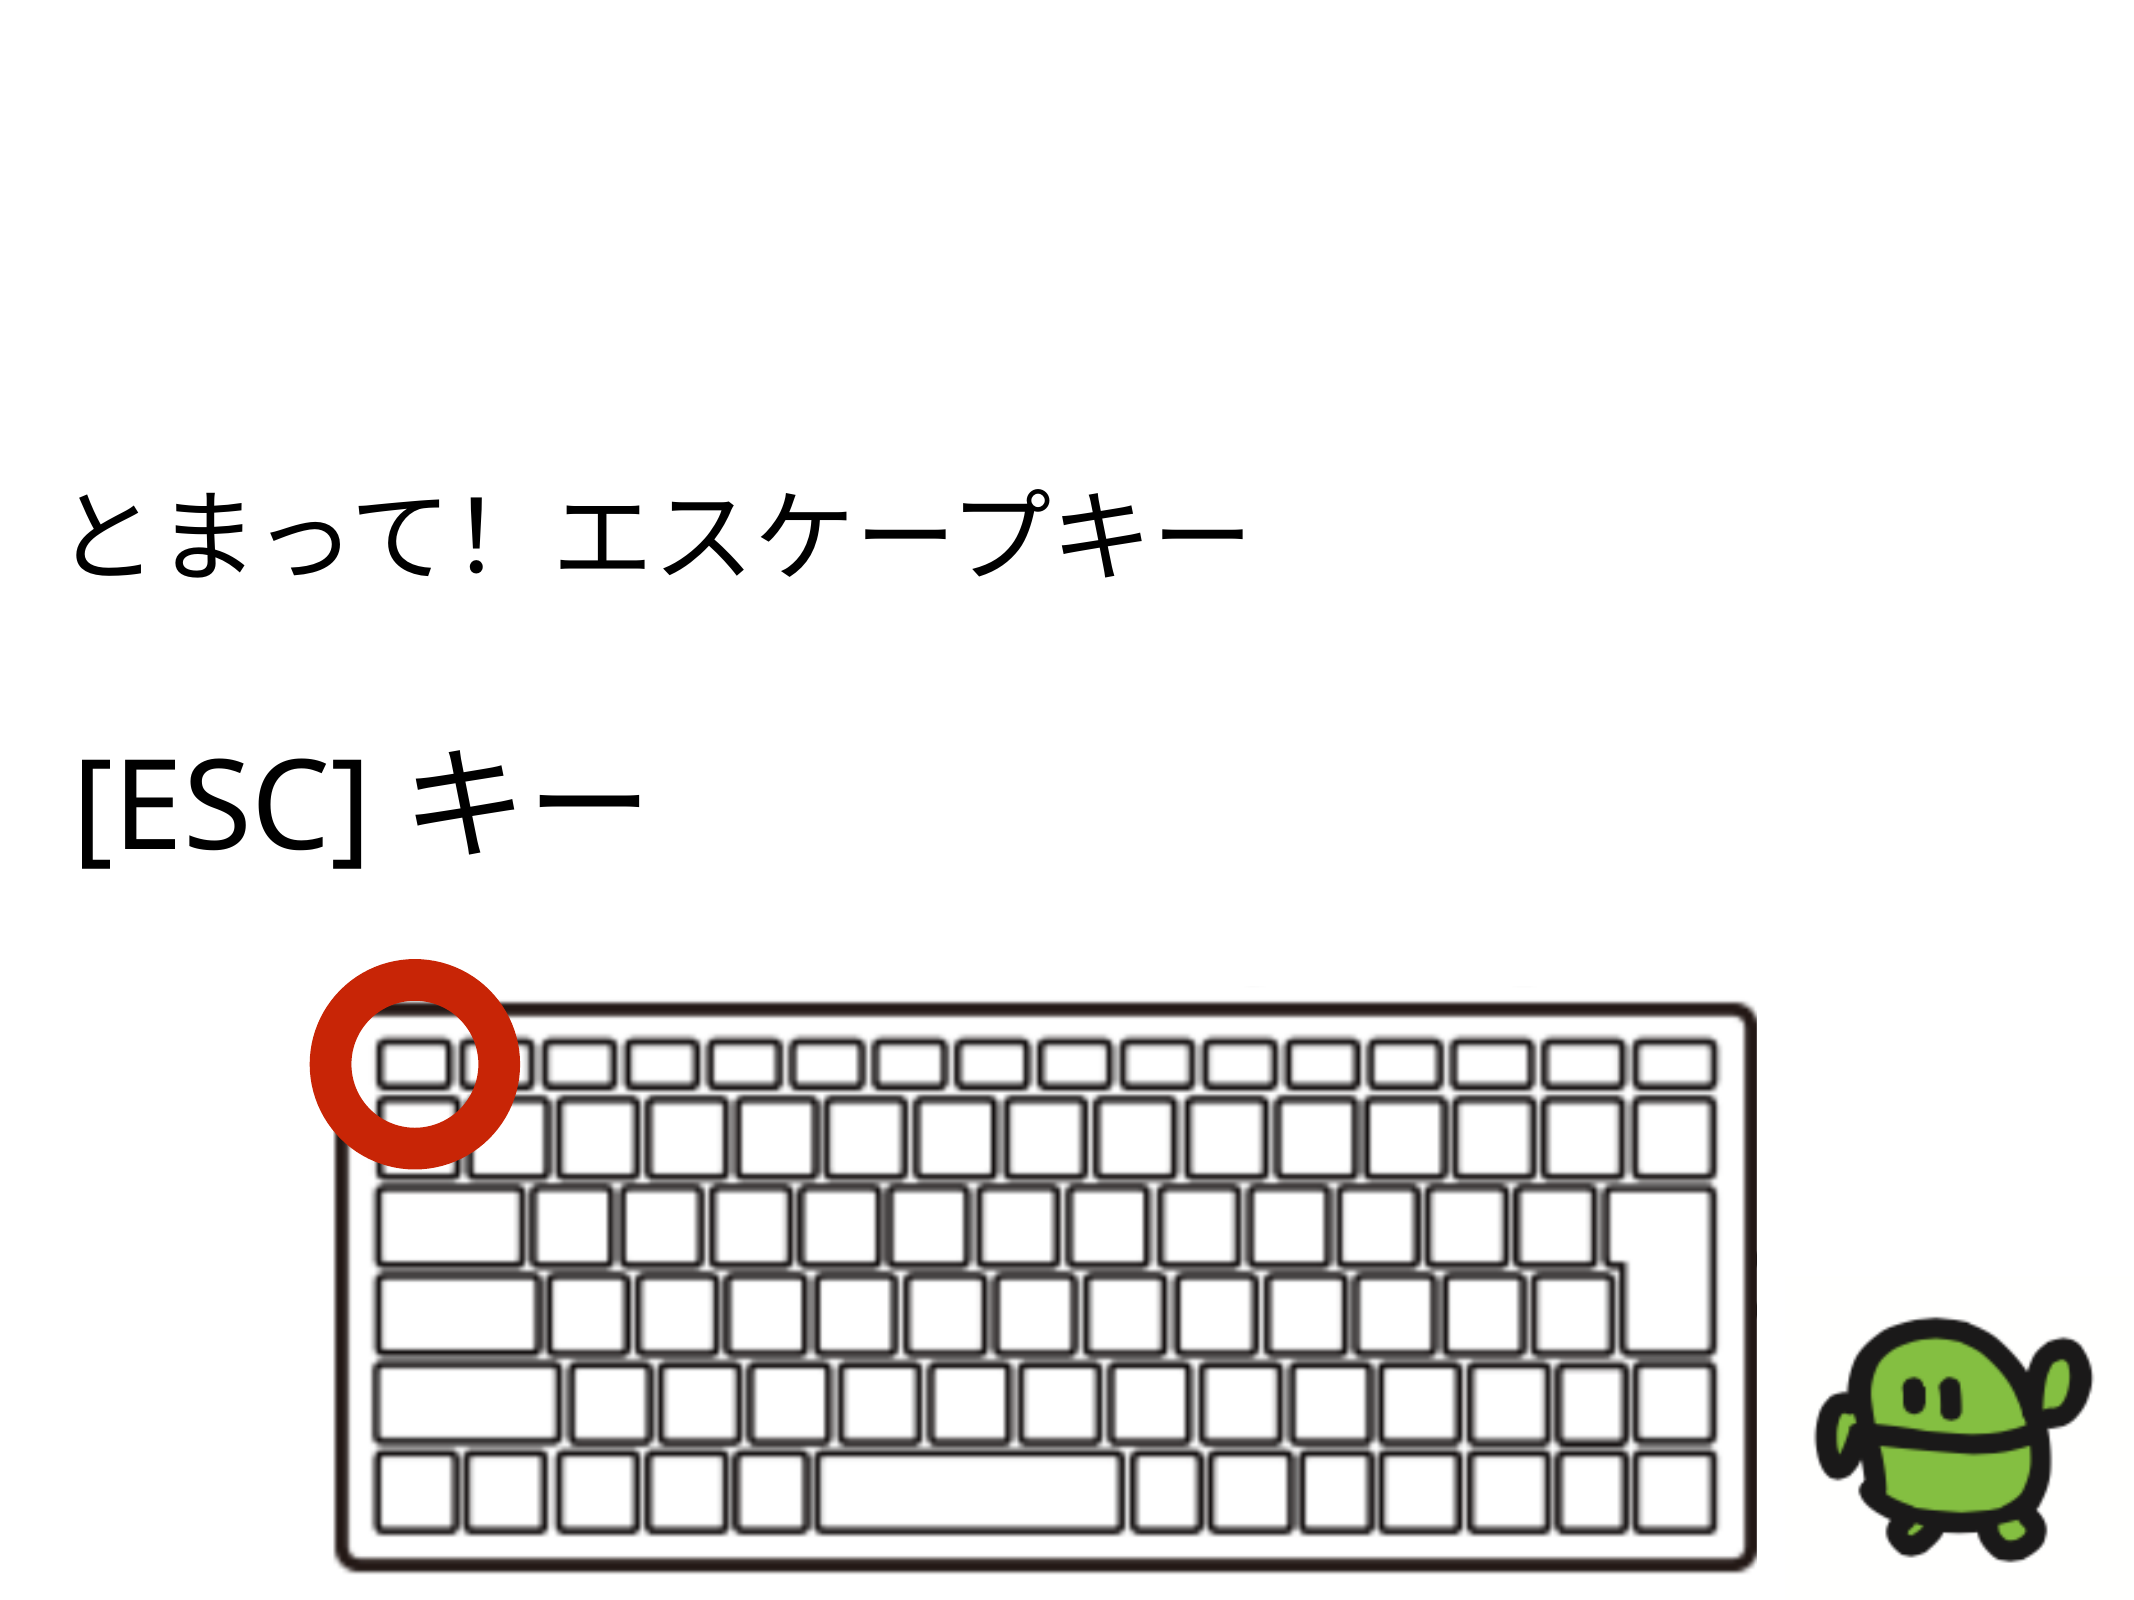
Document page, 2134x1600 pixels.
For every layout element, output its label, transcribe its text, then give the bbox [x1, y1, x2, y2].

title とまって！エスケープキー [47, 427, 1282, 640]
text_box [ESC]キー [64, 716, 2070, 884]
picture [308, 986, 1758, 1596]
picture [1785, 1275, 2134, 1600]
